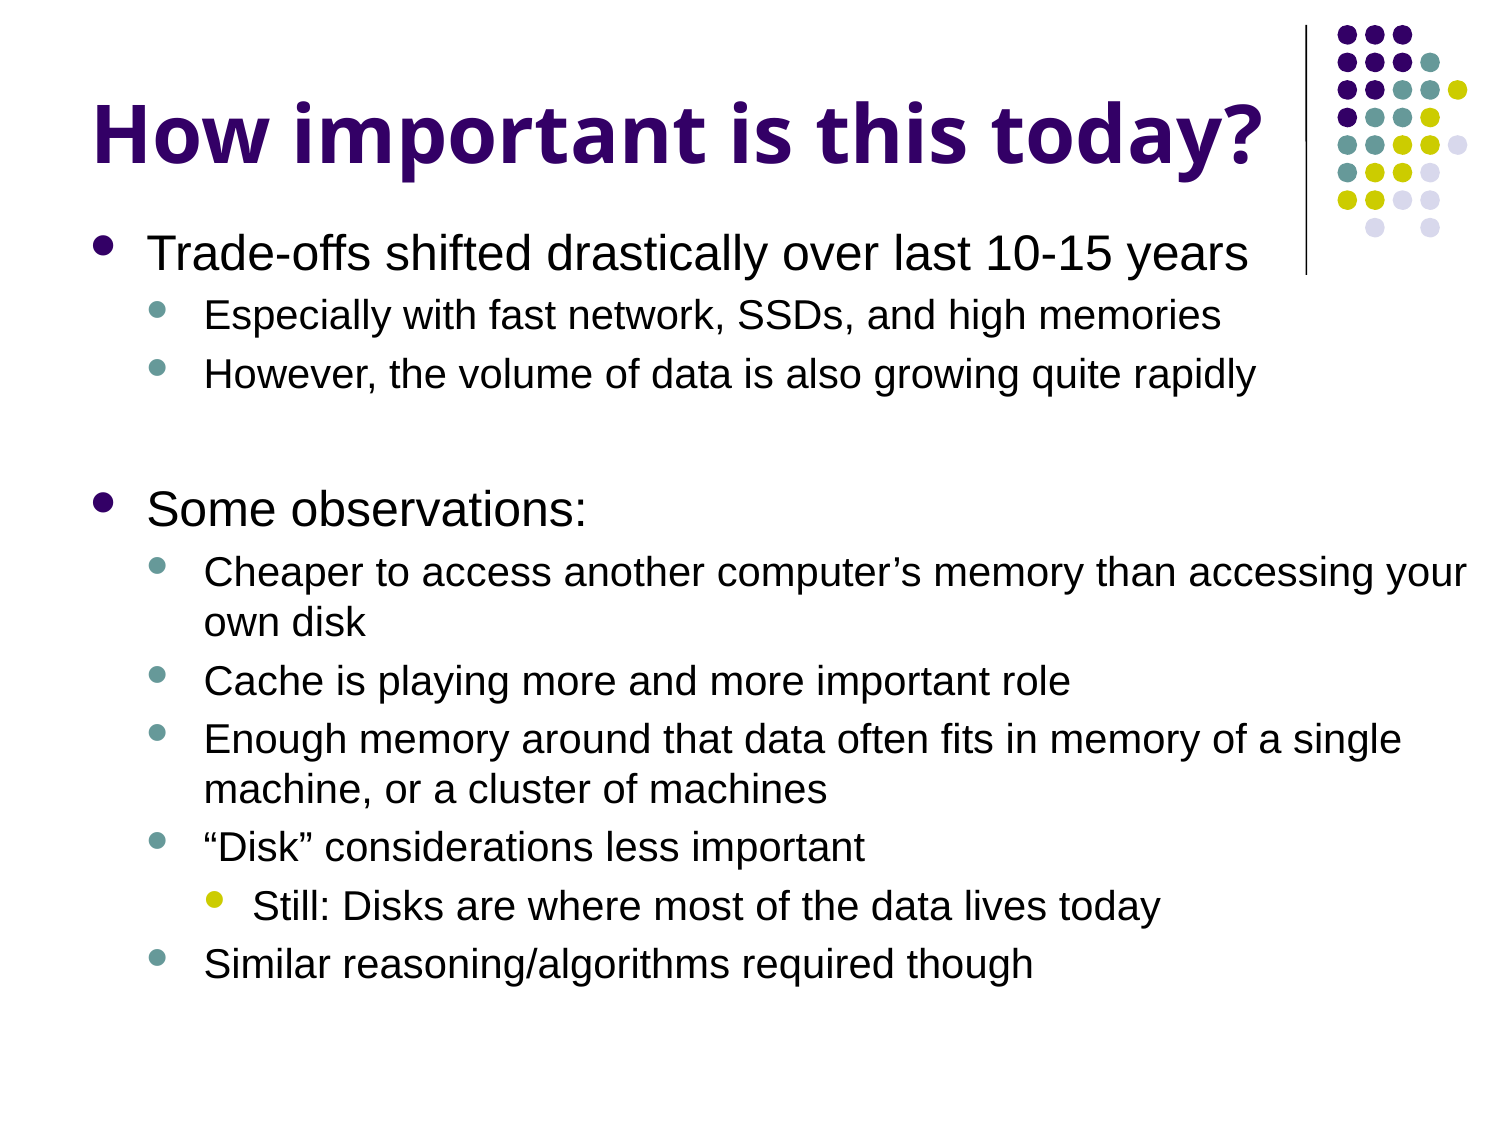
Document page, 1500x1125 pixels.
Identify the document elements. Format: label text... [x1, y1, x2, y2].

title How important is this today? [74, 19, 1313, 188]
list Trade-offs shifted drastically over last 10-15 years Especially with fast network, SSDs, and high memories However, the volume of data is also growing quite rapidly Some observations: Cheaper to access another computer’s memory than accessing your own disk Cache is playing more and more important role Enough memory around that data often fits in memory of a single machine, or a cluster of machines “Disk” considerations less important Still: Disks are where most of the data lives today Similar reasoning/algorithms required though [74, 212, 1500, 1101]
